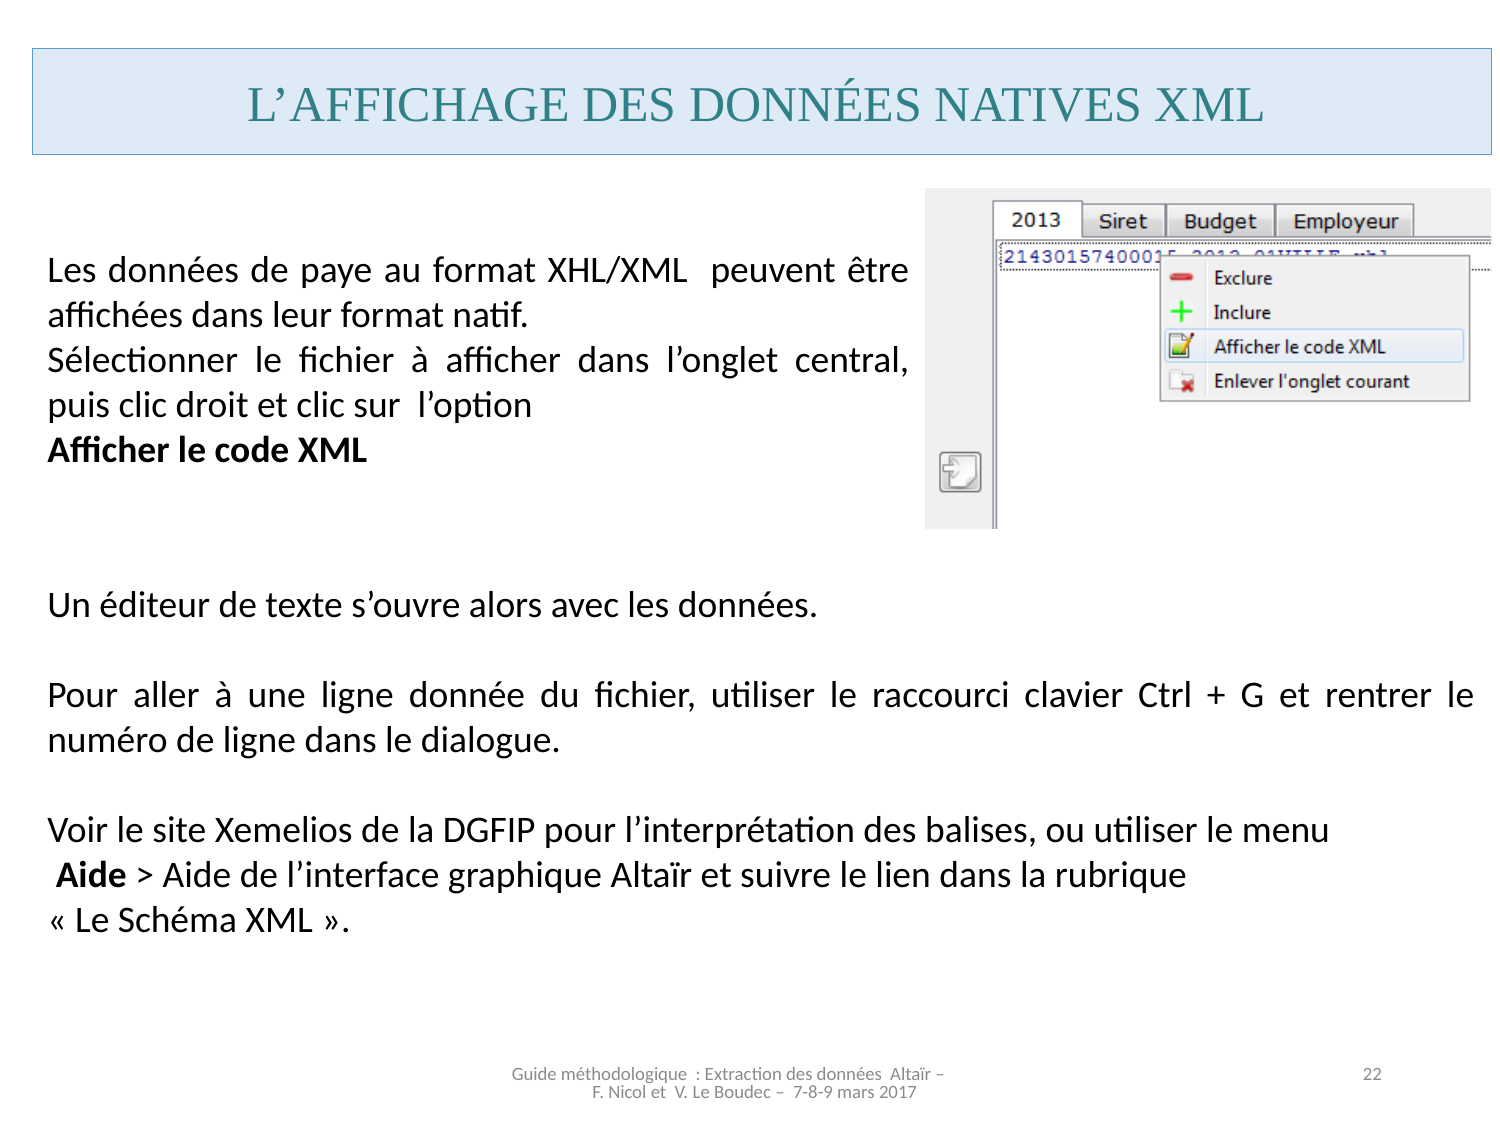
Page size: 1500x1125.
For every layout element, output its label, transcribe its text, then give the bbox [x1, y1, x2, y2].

text_box Les données de paye au format XHL/XML peuvent être affichées dans leur format natif. Sélectionner le fichier à afficher dans l’onglet central, puis clic droit et clic sur l’option Afficher le code XML [32, 237, 924, 527]
slide_number 22 [1059, 1042, 1397, 1103]
text_box Un éditeur de texte s’ouvre alors avec les données. Pour aller à une ligne donnée du fichier, utiliser le raccourci clavier Ctrl + G et rentrer le numéro de ligne dans le dialogue. Voir le site Xemelios de la DGFIP pour l’interprétation des balises, ou utiliser le menu Aide > Aide de l’interface graphique Altaïr et suivre le lien dans la rubrique « Le Schéma XML ». [32, 527, 1492, 1038]
footer Guide méthodologique : Extraction des données Altaïr – F. Nicol et V. Le Boudec – 7-8-9 mars 2017 [496, 1042, 1004, 1103]
picture [924, 188, 1492, 529]
text_box L’Affichage des données natives XML [32, 48, 1492, 155]
